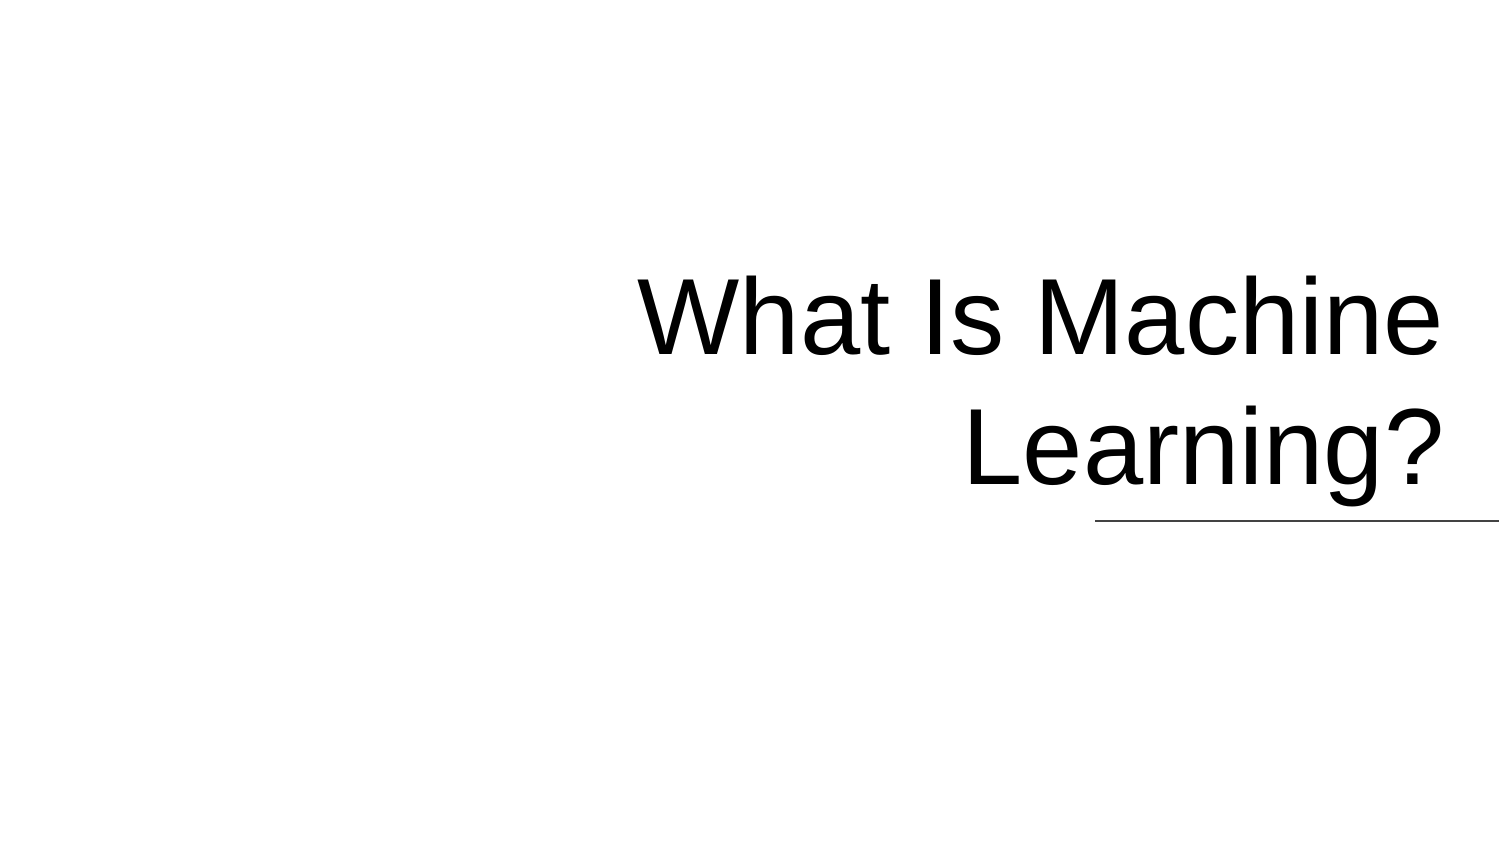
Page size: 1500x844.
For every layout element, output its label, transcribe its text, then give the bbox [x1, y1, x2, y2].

title What Is Machine Learning? [329, 228, 1460, 521]
